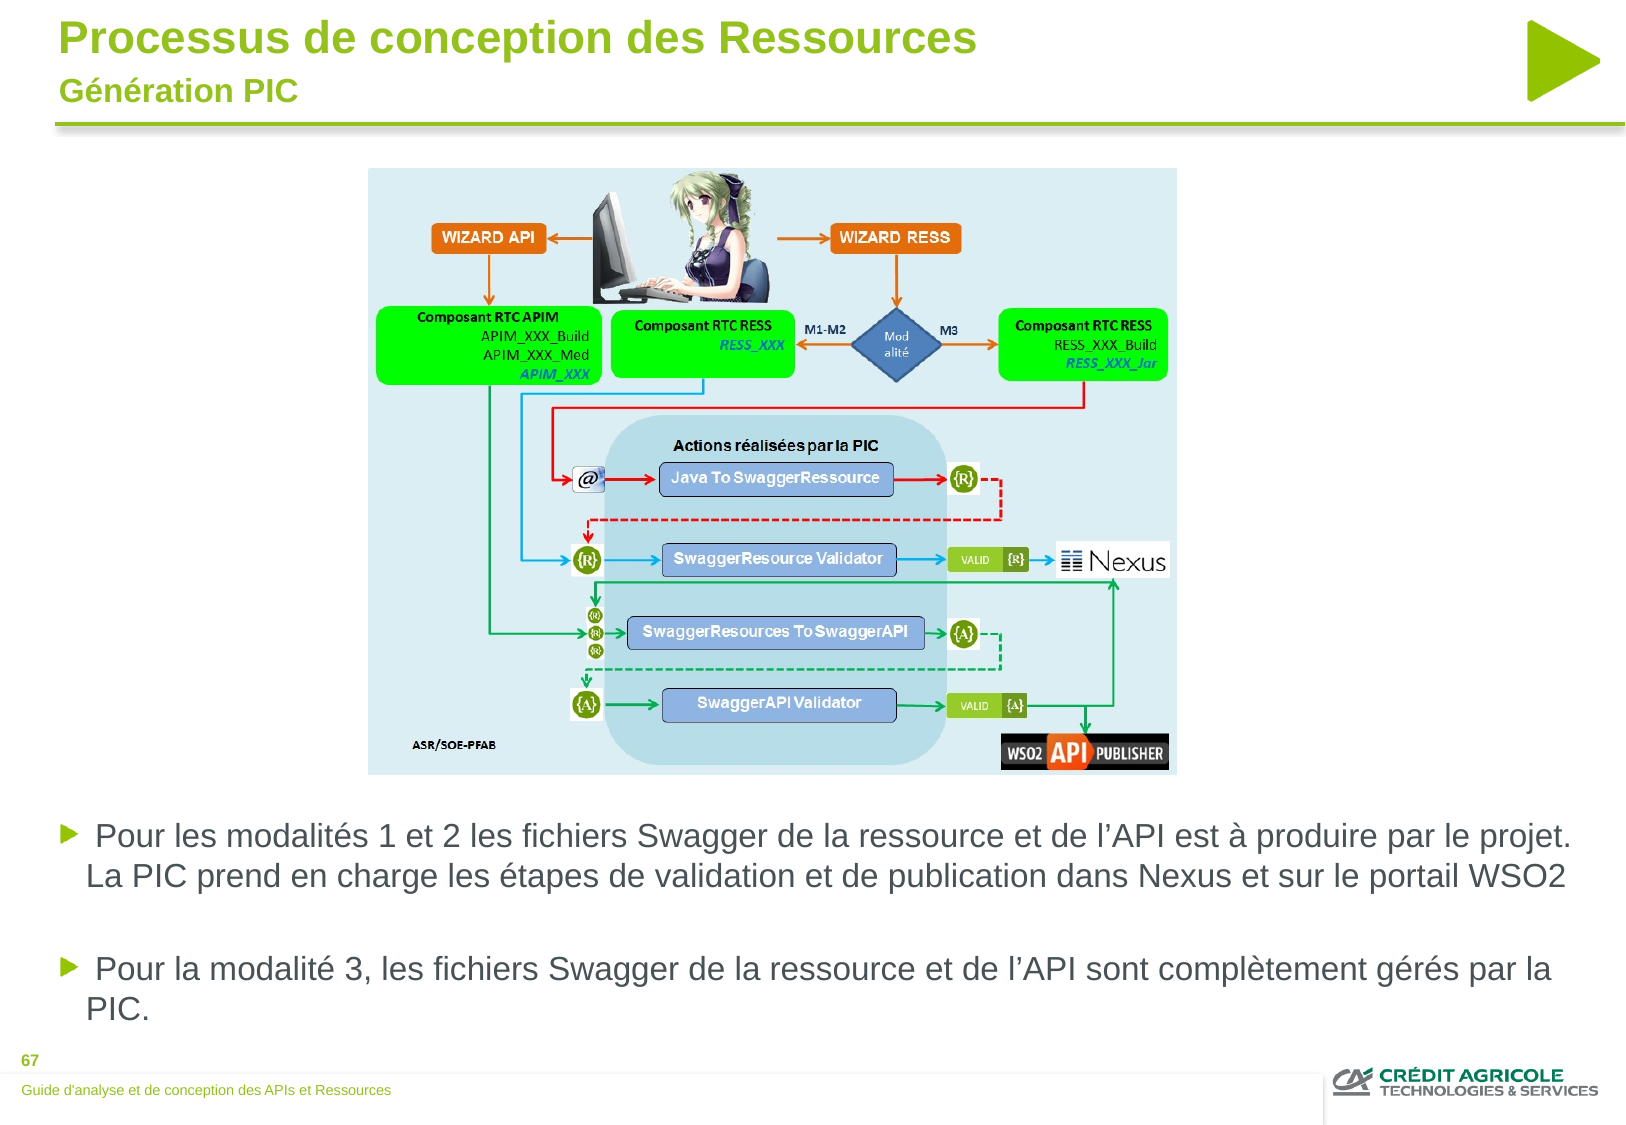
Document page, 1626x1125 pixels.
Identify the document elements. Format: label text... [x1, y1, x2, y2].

text_box Pour les modalités 1 et 2 les fichiers Swagger de la ressource et de l’API est à produire par le projet. La PIC prend en charge les étapes de validation et de publication dans Nexus et sur le portail WSO2 Pour la modalité 3, les fichiers Swagger de la ressource et de l’API sont complètement gérés par la PIC. [0, 806, 1625, 1055]
footer Guide d'analyse et de conception des APIs et Ressources [21, 1077, 1176, 1103]
list Processus de conception des Ressources Génération PIC [44, 0, 1384, 129]
picture [368, 167, 1178, 776]
picture [0, 1042, 1626, 1125]
picture [56, 822, 80, 846]
picture [56, 955, 80, 979]
picture [1519, 12, 1606, 112]
text_box [0, 1073, 1324, 1125]
